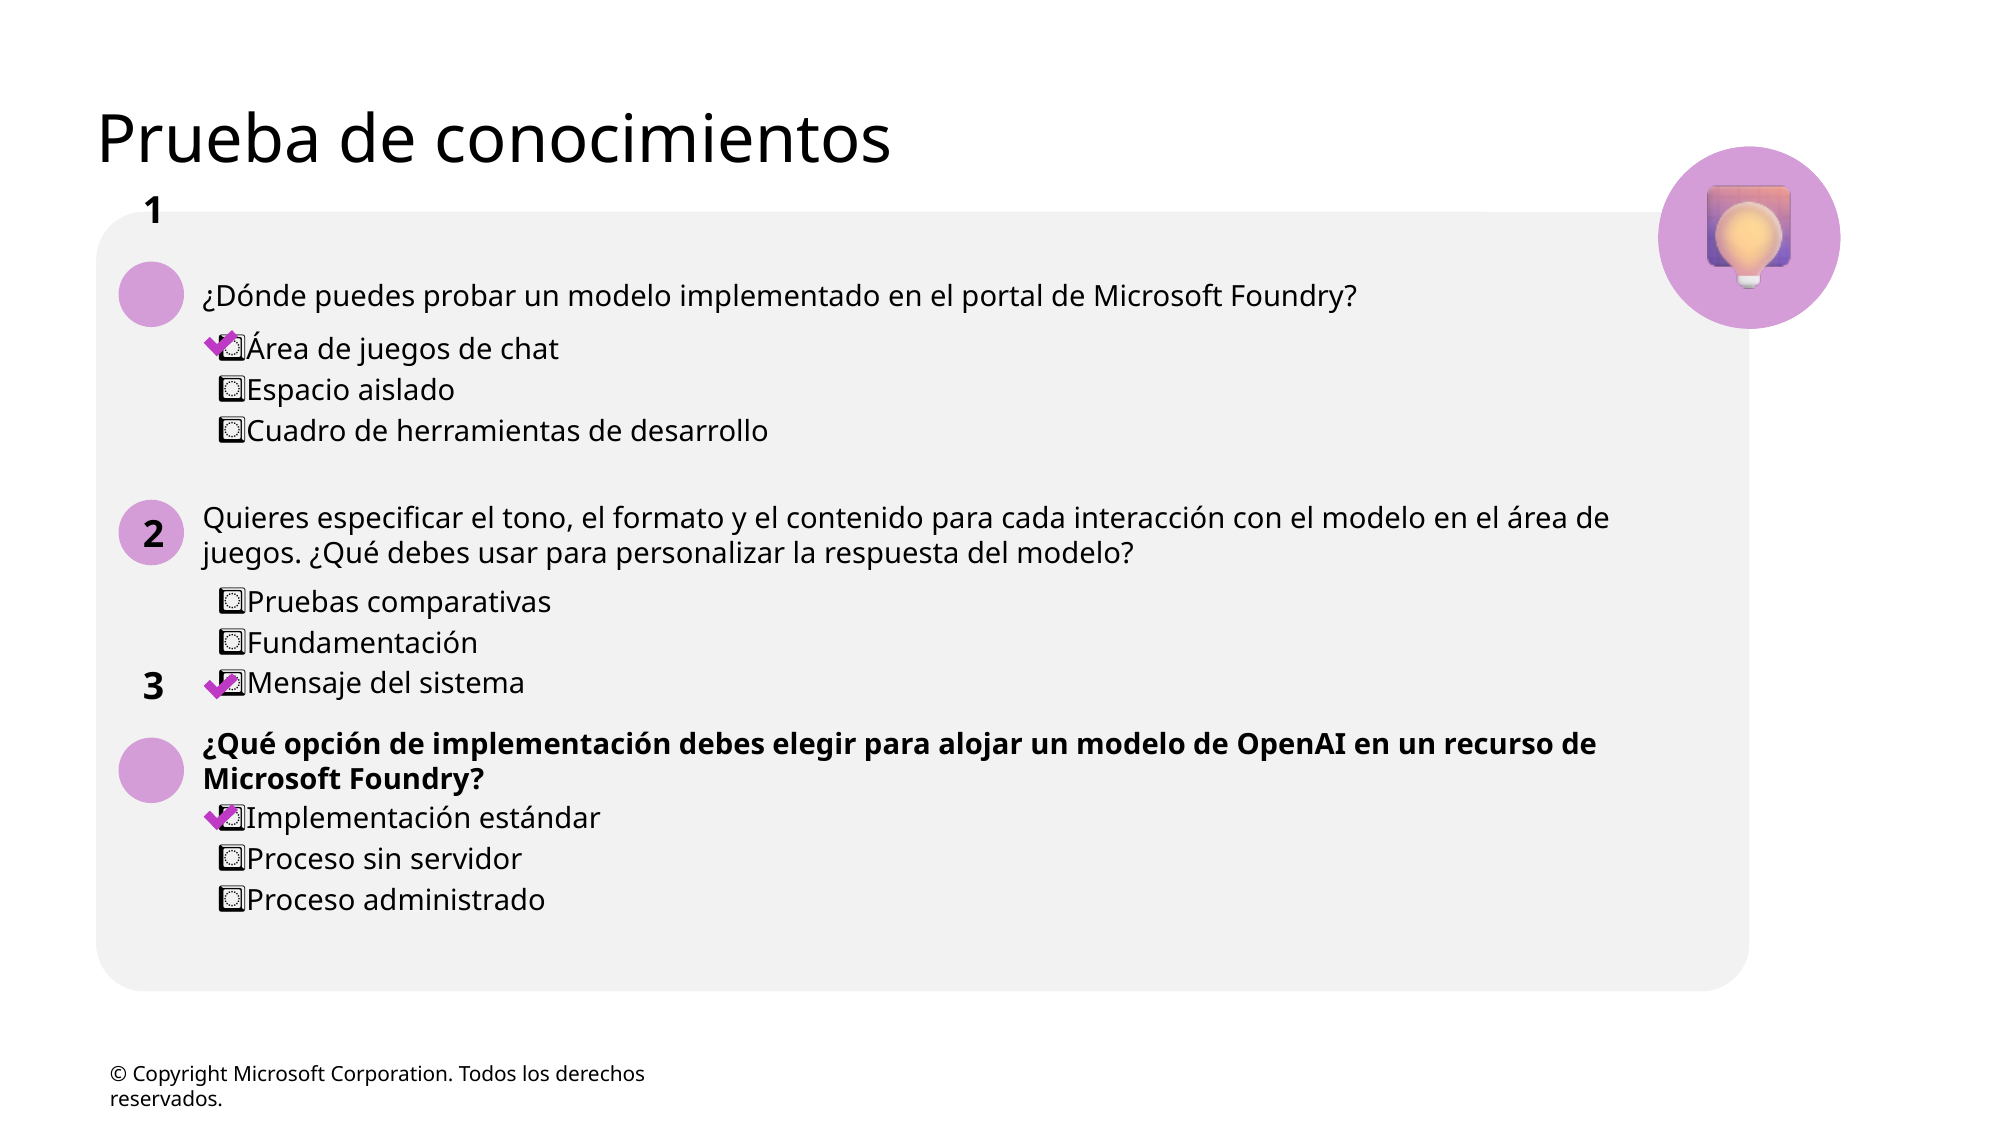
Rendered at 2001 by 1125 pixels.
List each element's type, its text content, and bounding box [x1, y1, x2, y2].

list ¿Qué opción de implementación debes elegir para alojar un modelo de OpenAI en un recurso de Microsoft Foundry? [202, 725, 1672, 796]
text_box 3 [117, 736, 185, 804]
text_box [207, 333, 235, 353]
list Implementación estándar Proceso sin servidor Proceso administrado [202, 799, 1643, 919]
text_box [207, 807, 235, 827]
picture [1692, 180, 1806, 295]
list Área de juegos de chat Espacio aislado Cuadro de herramientas de desarrollo [202, 330, 1643, 450]
title Prueba de conocimientos [96, 96, 1903, 177]
text_box © Copyright Microsoft Corporation. Todos los derechos reservados. [95, 1053, 776, 1086]
text_box [207, 676, 235, 696]
list Pruebas comparativas Fundamentación Mensaje del sistema [202, 583, 1643, 703]
text_box 1 [117, 260, 185, 328]
text_box 2 [117, 498, 185, 567]
list ¿Dónde puedes probar un modelo implementado en el portal de Microsoft Foundry? [202, 276, 1643, 312]
list Quieres especificar el tono, el formato y el contenido para cada interacción con el modelo en el área de juegos. ¿Qué debes usar para personalizar la respuesta del modelo? [202, 499, 1643, 570]
